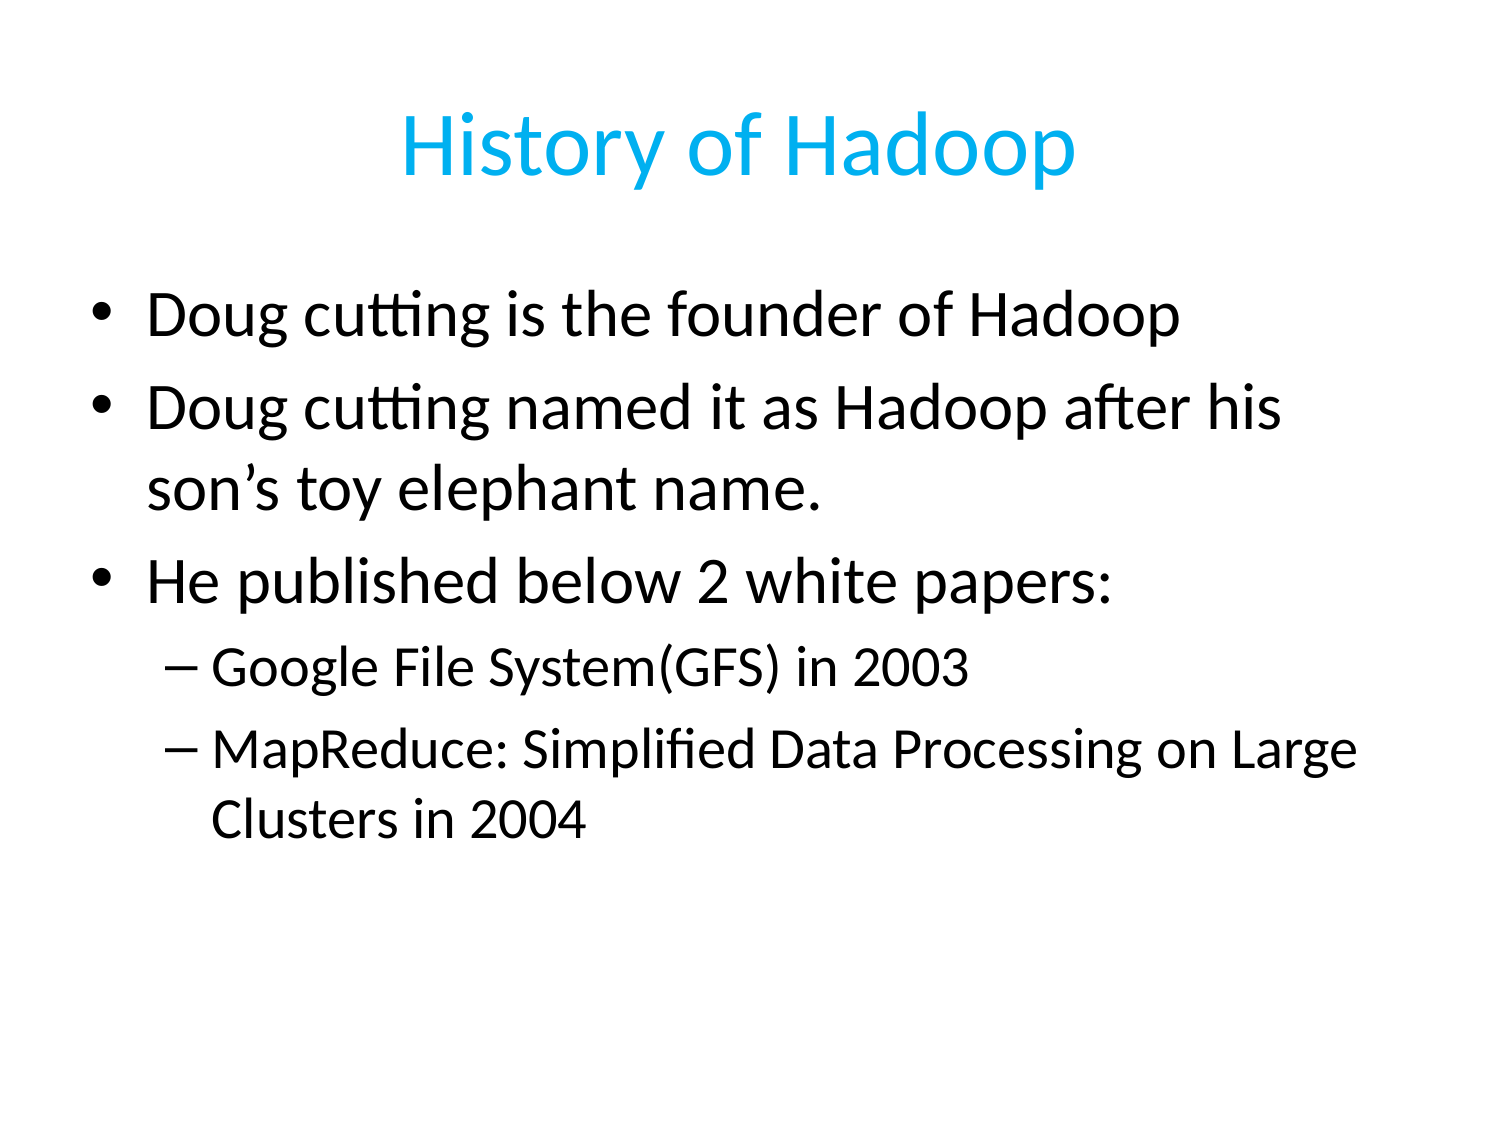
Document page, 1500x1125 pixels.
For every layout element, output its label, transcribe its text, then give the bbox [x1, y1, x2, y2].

list Doug cutting is the founder of Hadoop Doug cutting named it as Hadoop after his son’s toy elephant name. He published below 2 white papers: Google File System(GFS) in 2003 MapReduce: Simplified Data Processing on Large Clusters in 2004 [75, 262, 1425, 1005]
title History of Hadoop [75, 45, 1425, 233]
